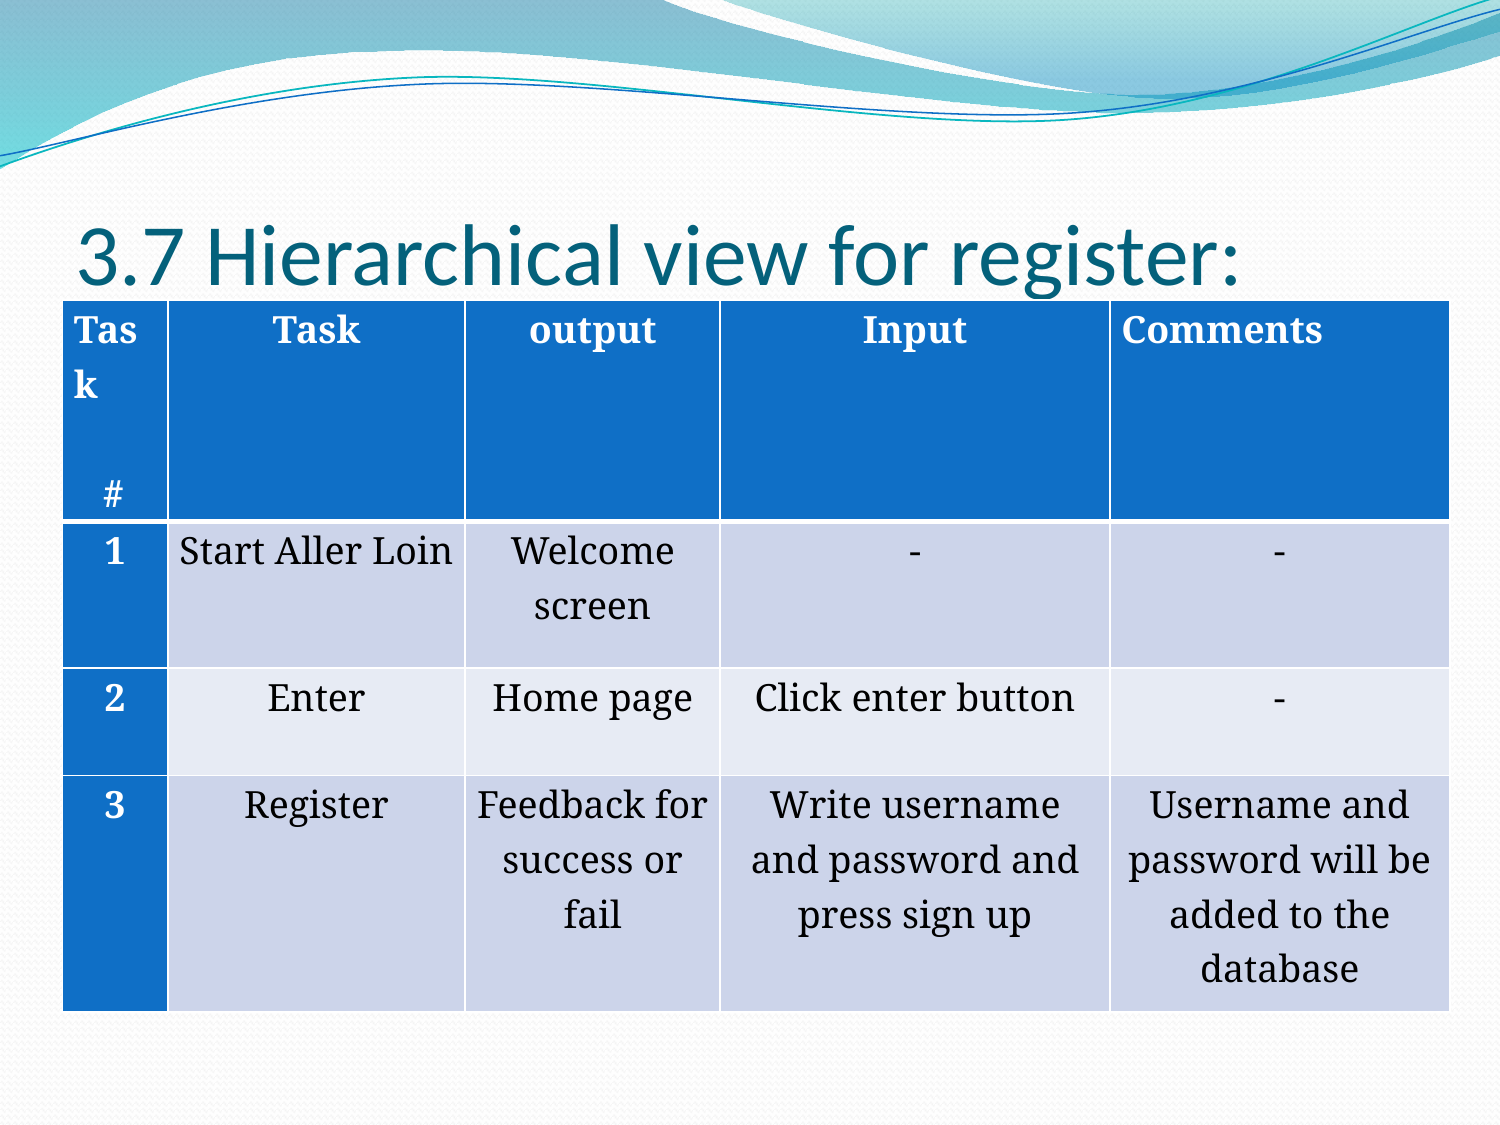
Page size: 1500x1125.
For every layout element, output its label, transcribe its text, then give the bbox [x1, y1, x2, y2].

table_cell Username and password will be added to the database [1111, 776, 1449, 1011]
table_header Task [169, 301, 464, 519]
table_cell Enter [169, 669, 464, 775]
table_header Task # [63, 301, 167, 519]
table_cell Start Aller Loin [169, 524, 464, 667]
table_cell Welcome screen [466, 524, 719, 667]
table_cell - [721, 524, 1109, 667]
table_cell 1 [63, 524, 167, 667]
table_cell Click enter button [721, 669, 1109, 775]
table_cell - [1111, 524, 1449, 667]
table_cell Feedback for success or fail [466, 776, 719, 1011]
table_cell Write username and password and press sign up [721, 776, 1109, 1011]
table_cell 2 [63, 669, 167, 775]
table_header Comments [1111, 301, 1449, 519]
table_header output [466, 301, 719, 519]
table_cell - [1111, 669, 1449, 775]
table_cell Register [169, 776, 464, 1011]
table_header Input [721, 301, 1109, 519]
title 3.7 Hierarchical view for register: [75, 115, 1425, 299]
table_cell Home page [466, 669, 719, 775]
table_cell 3 [63, 776, 167, 1011]
